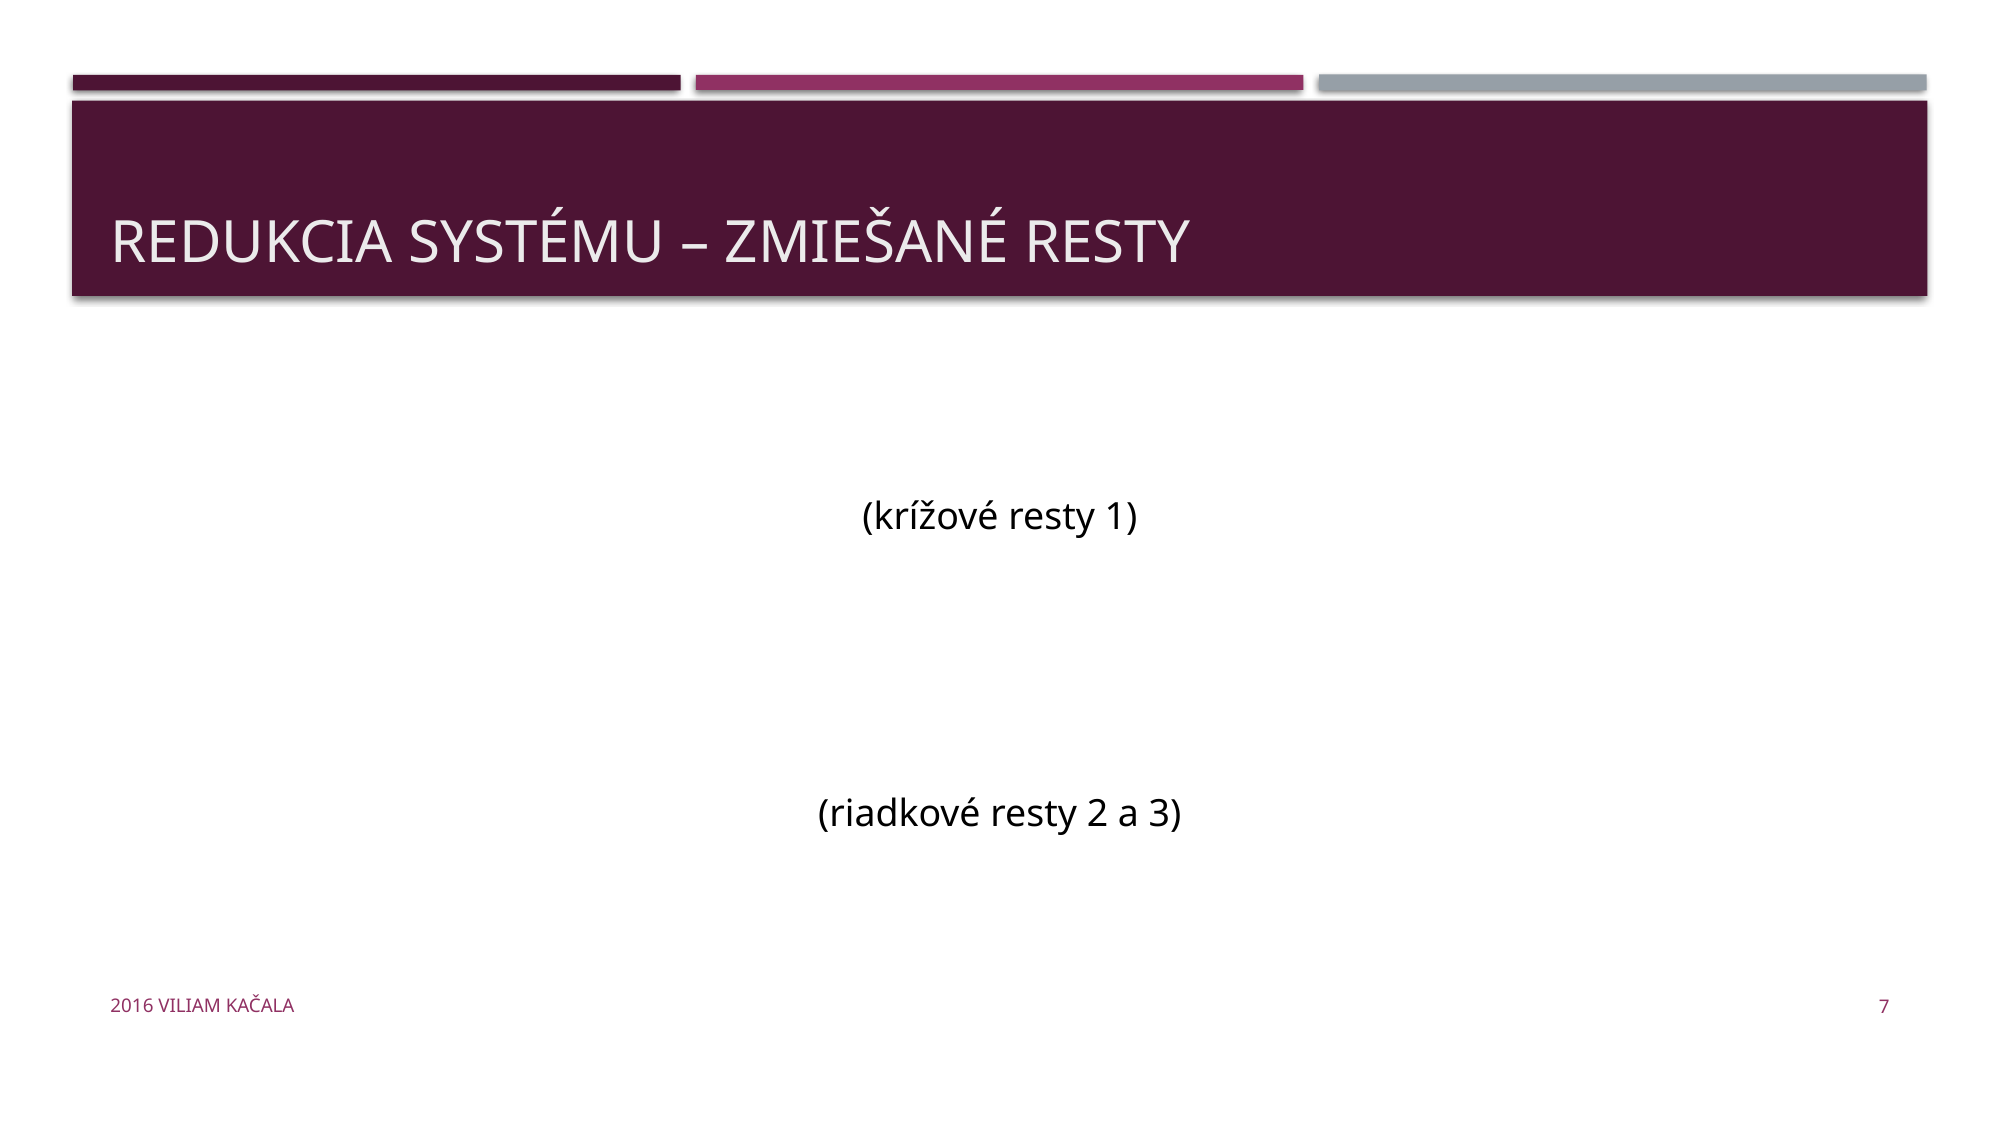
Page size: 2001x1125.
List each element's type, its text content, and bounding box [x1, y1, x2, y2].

title Redukcia systému – zmiešané resty [95, 115, 1905, 282]
footer 2016 Viliam Kačala [95, 976, 1230, 1037]
slide_number 7 [1732, 977, 1905, 1037]
